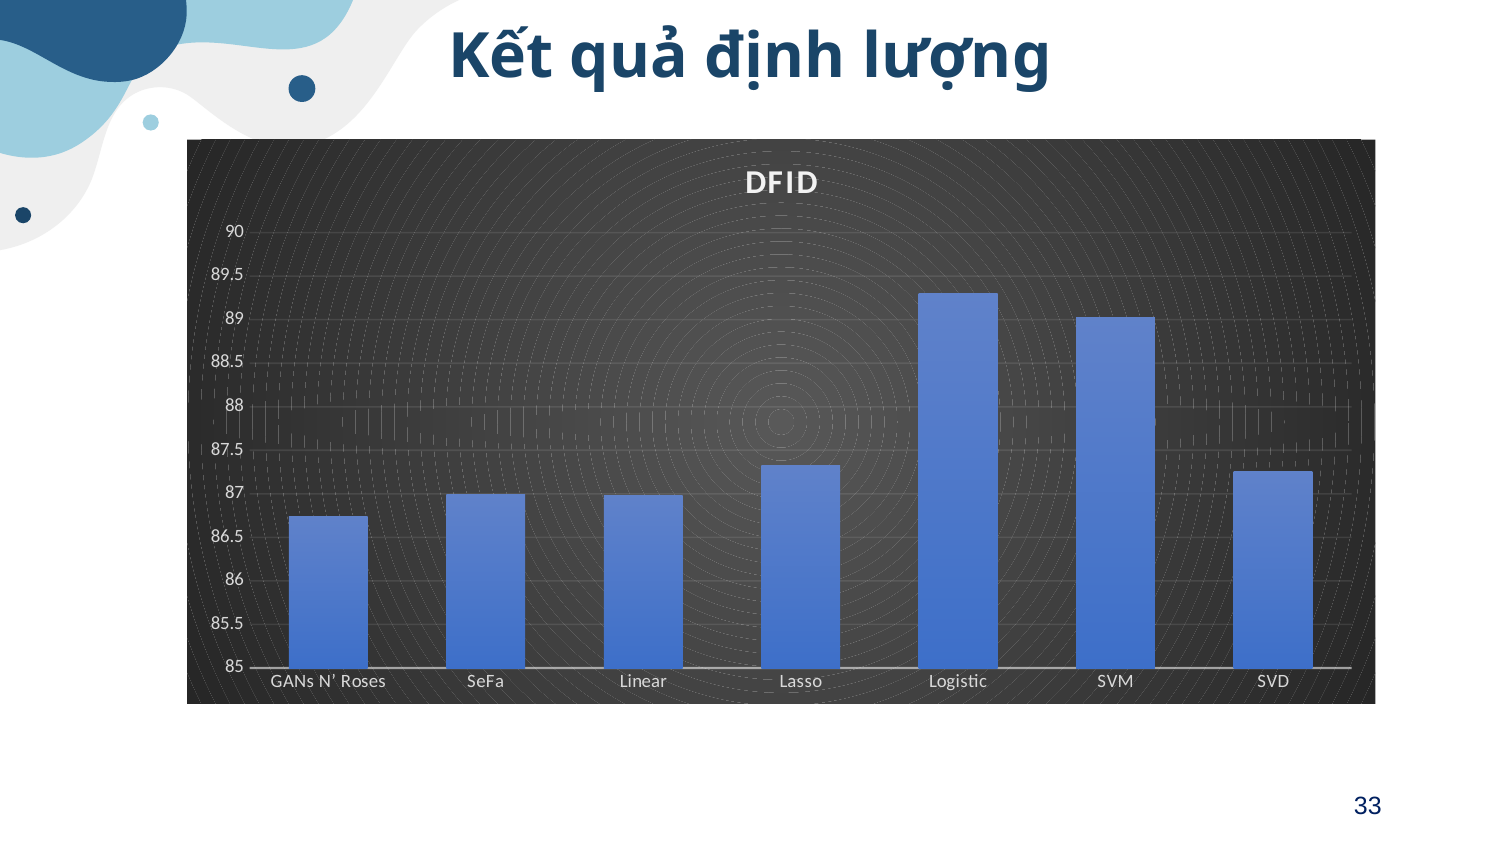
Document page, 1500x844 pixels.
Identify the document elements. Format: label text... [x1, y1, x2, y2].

chart [186, 139, 1376, 705]
title Kết quả định lượng [349, 0, 1151, 94]
slide_number 33 [1326, 782, 1397, 828]
